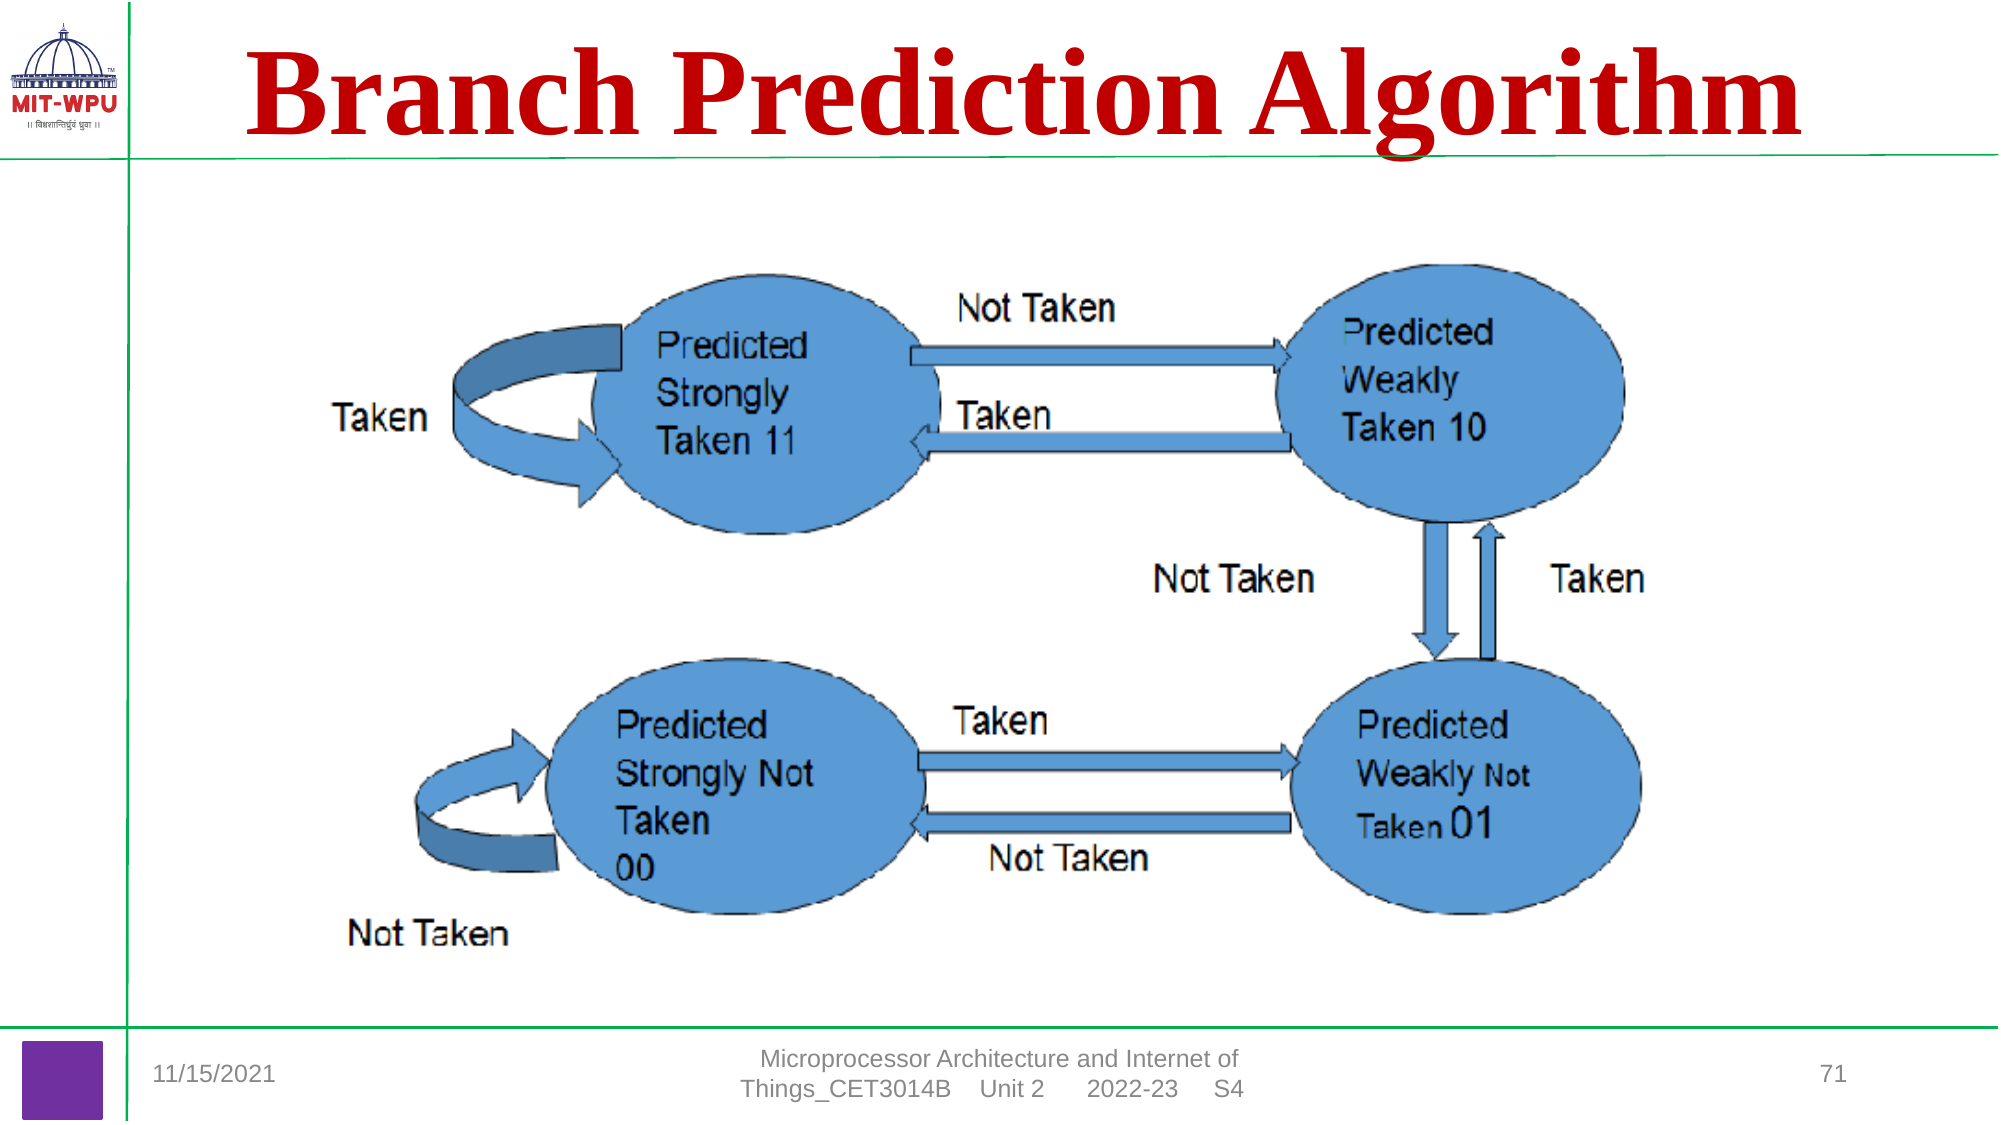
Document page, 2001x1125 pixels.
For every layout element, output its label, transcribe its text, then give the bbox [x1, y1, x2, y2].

text_box [23, 1042, 102, 1118]
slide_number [137, 1042, 588, 1103]
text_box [126, 1, 130, 1026]
picture [9, 22, 126, 132]
picture [229, 209, 1753, 973]
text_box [135, 154, 1999, 160]
footer Microprocessor Architecture and Internet of Things_CET3014B Unit 2 2022-23 S4 [662, 1042, 1338, 1103]
title Branch Prediction Algorithm [230, 29, 1863, 152]
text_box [0, 154, 121, 160]
slide_number ‹#› [1412, 1042, 1863, 1103]
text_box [126, 1039, 130, 1122]
